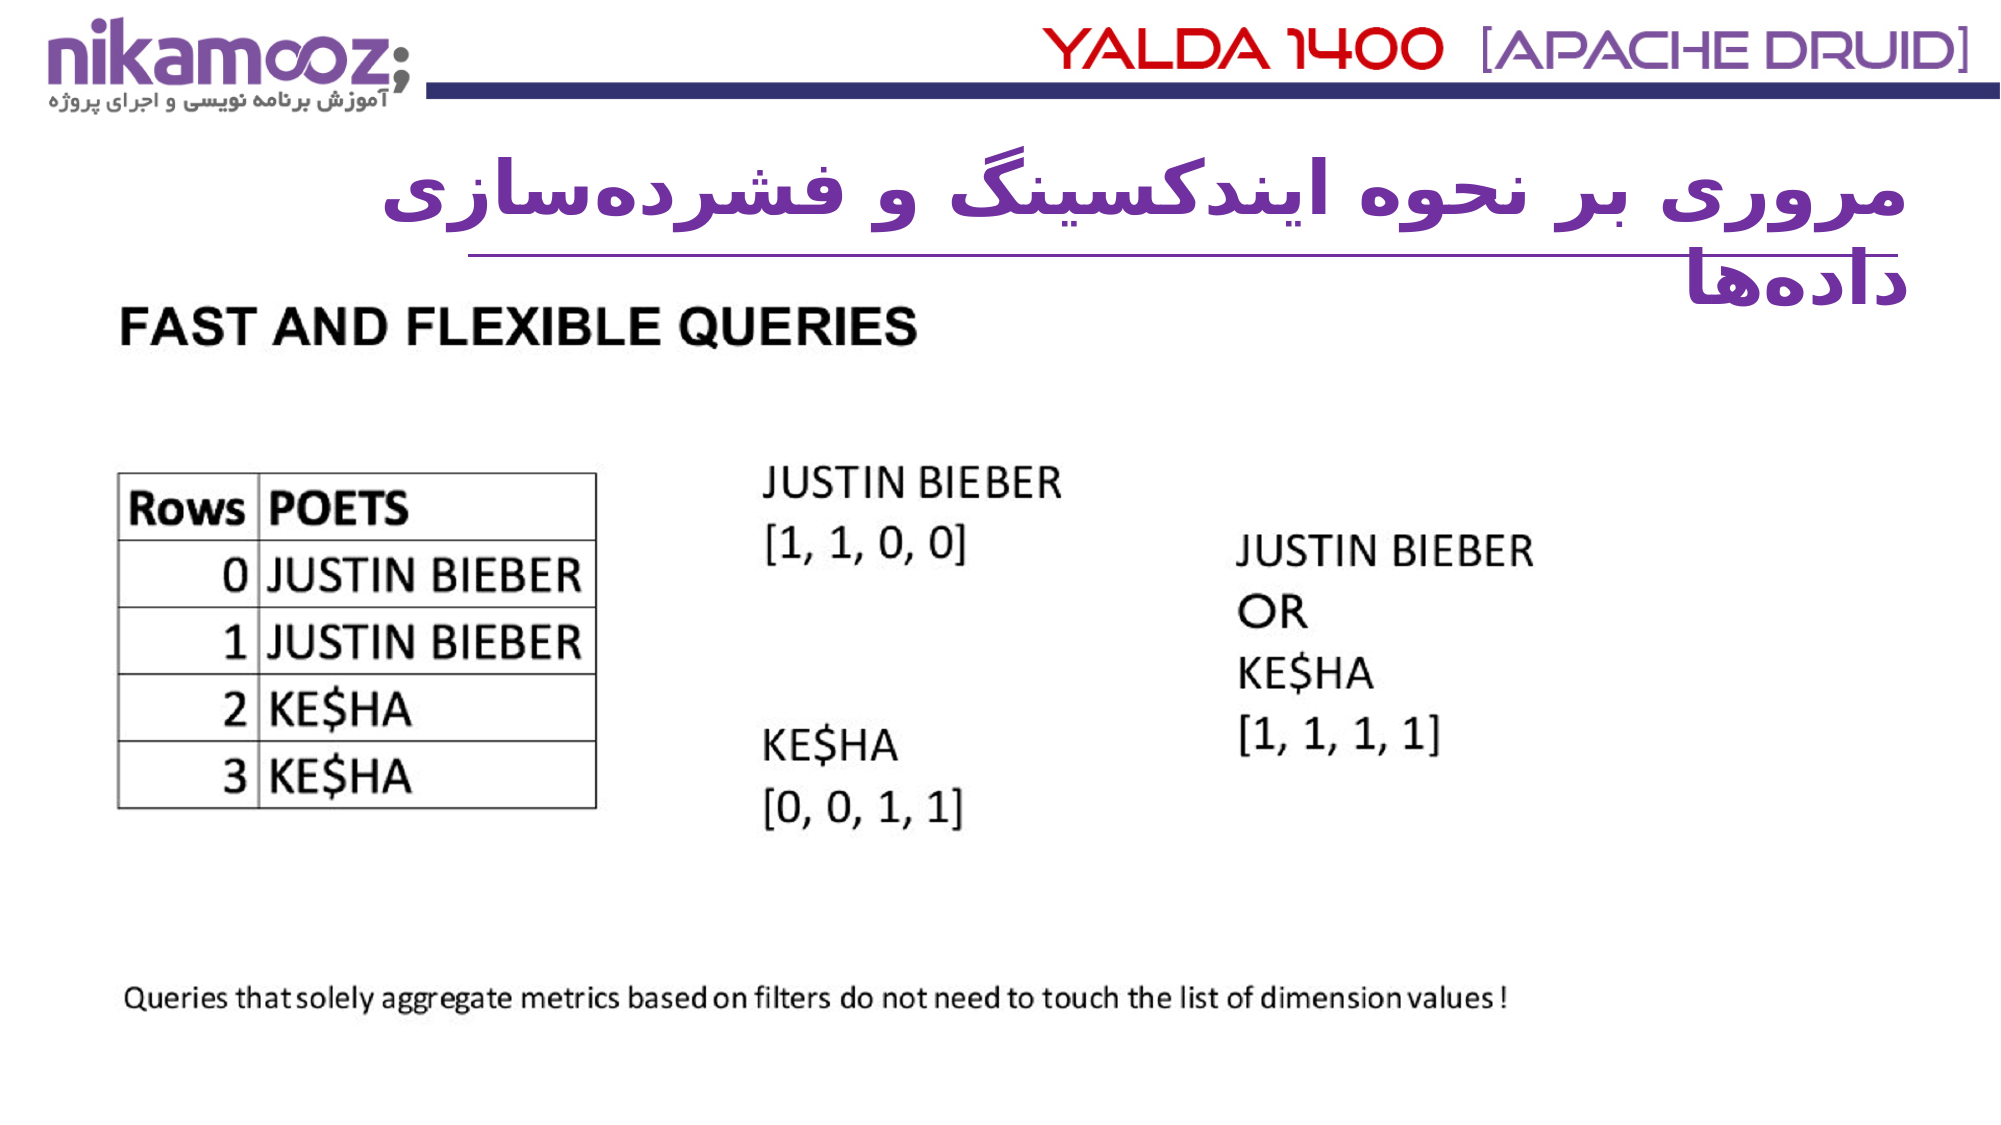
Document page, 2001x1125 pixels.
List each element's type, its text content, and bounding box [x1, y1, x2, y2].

text_box مروری بر نحوه ایندکسینگ و فشرده‌سازی داده‌ها [224, 132, 2000, 327]
picture [0, 0, 2001, 1125]
